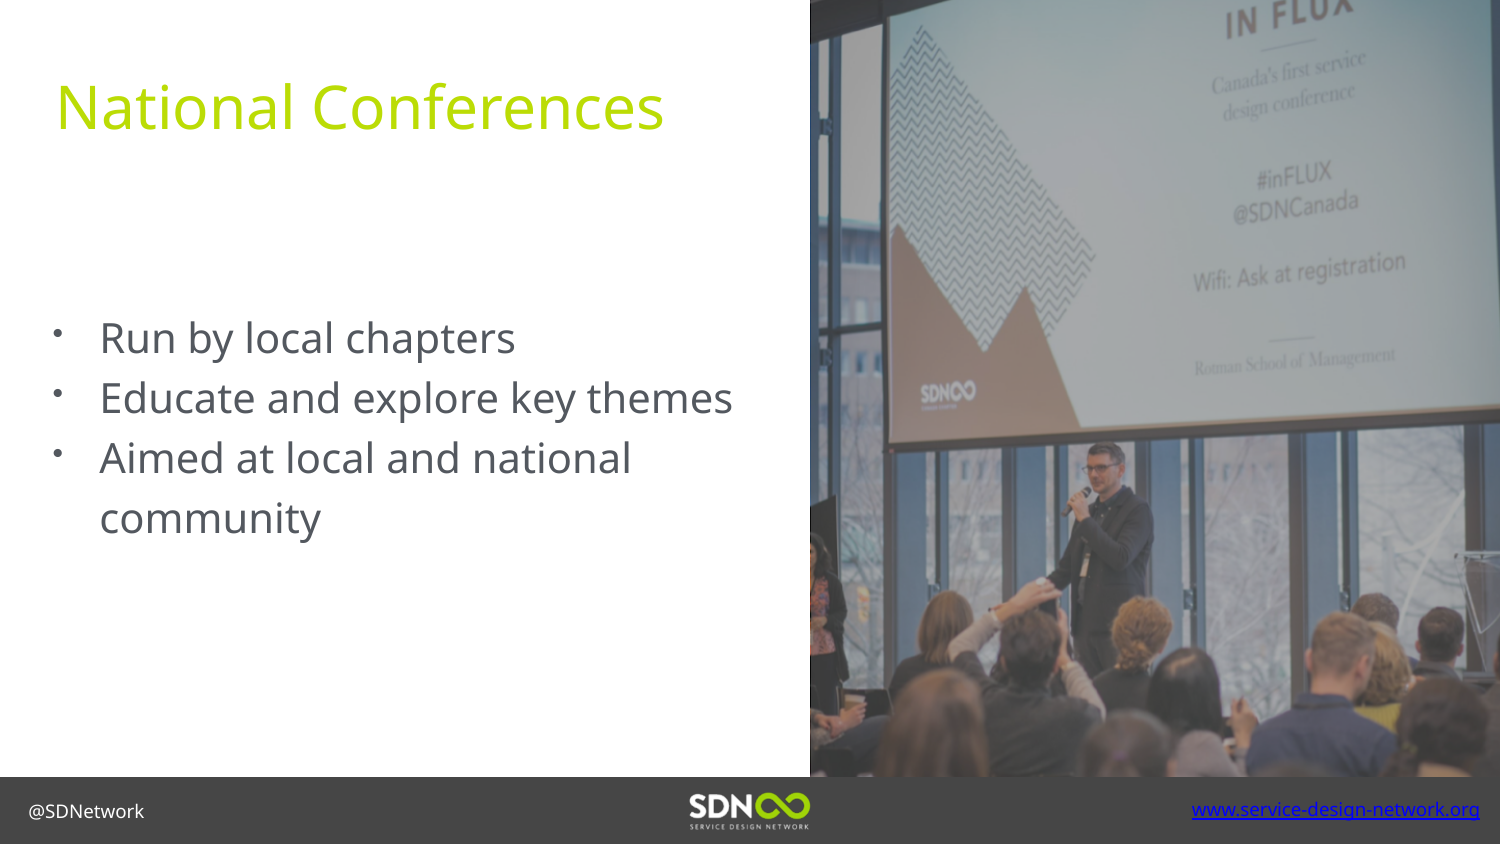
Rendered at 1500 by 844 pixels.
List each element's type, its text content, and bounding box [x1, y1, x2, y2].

text_box National Conferences [48, 94, 715, 183]
text_box @SDNetwork [8, 788, 384, 834]
text_box [0, 777, 810, 844]
text_box Run by local chapters Educate and explore key themes Aimed at local and national community [47, 296, 810, 548]
picture [679, 0, 1500, 844]
